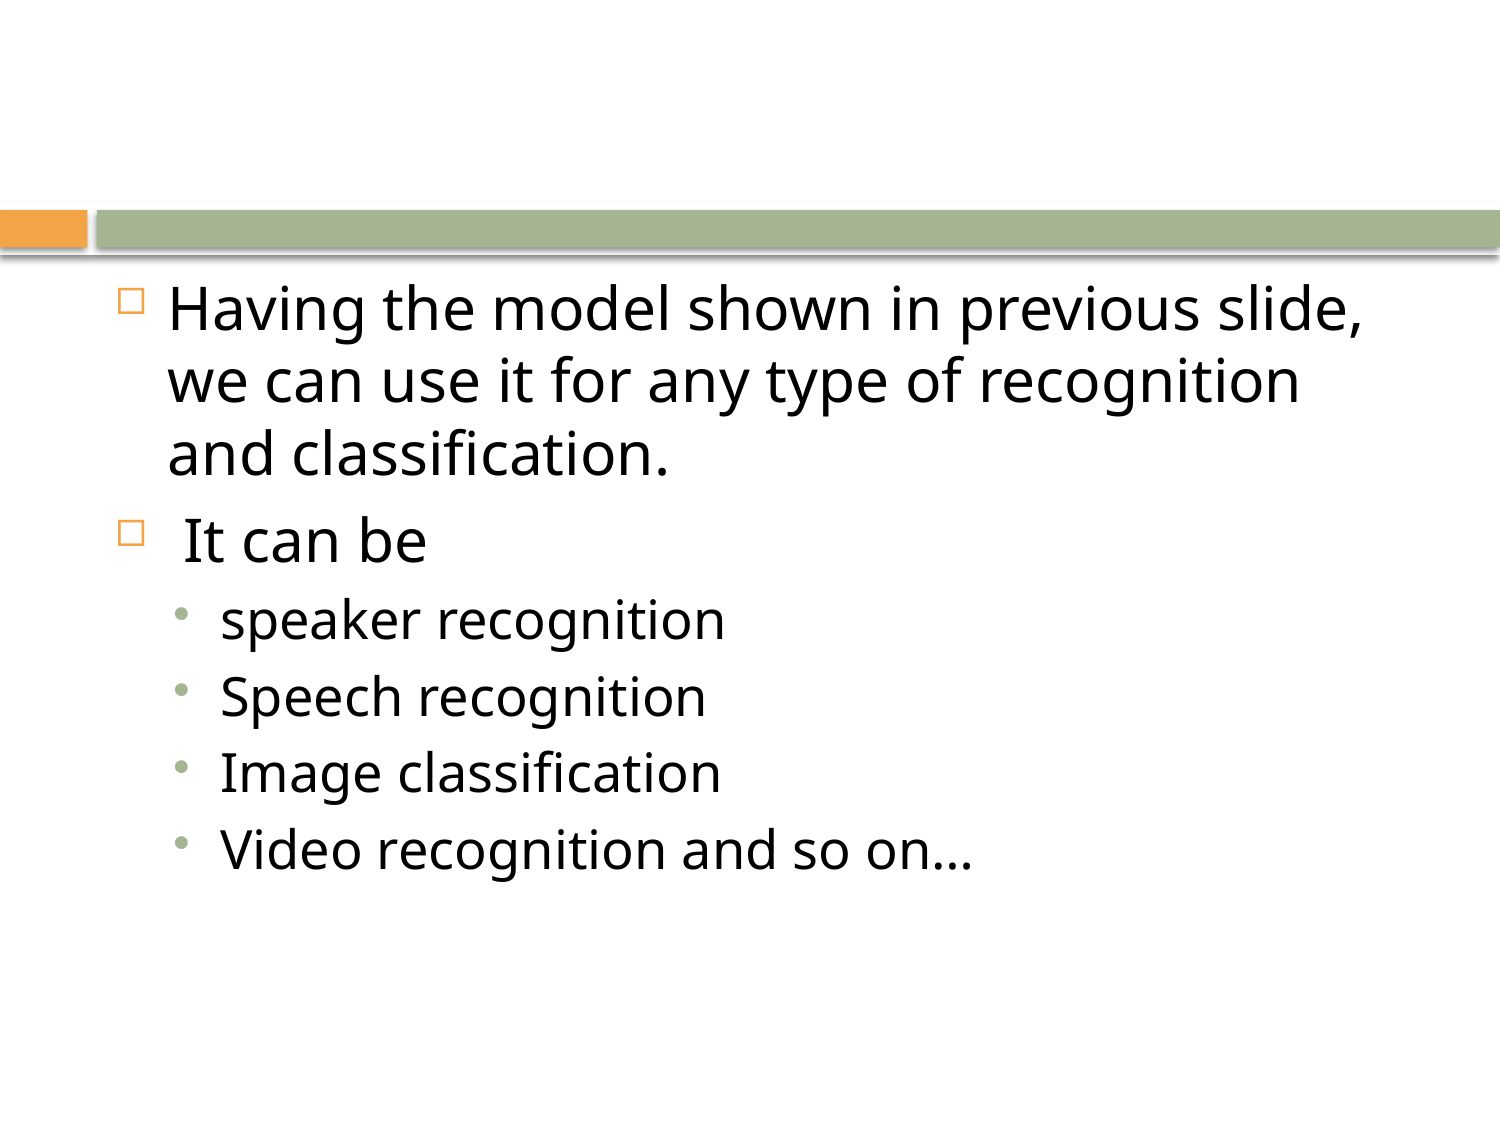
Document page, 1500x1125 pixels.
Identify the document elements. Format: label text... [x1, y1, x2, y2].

list Having the model shown in previous slide, we can use it for any type of recognition and classification. It can be speaker recognition Speech recognition Image classification Video recognition and so on… [100, 262, 1438, 1000]
